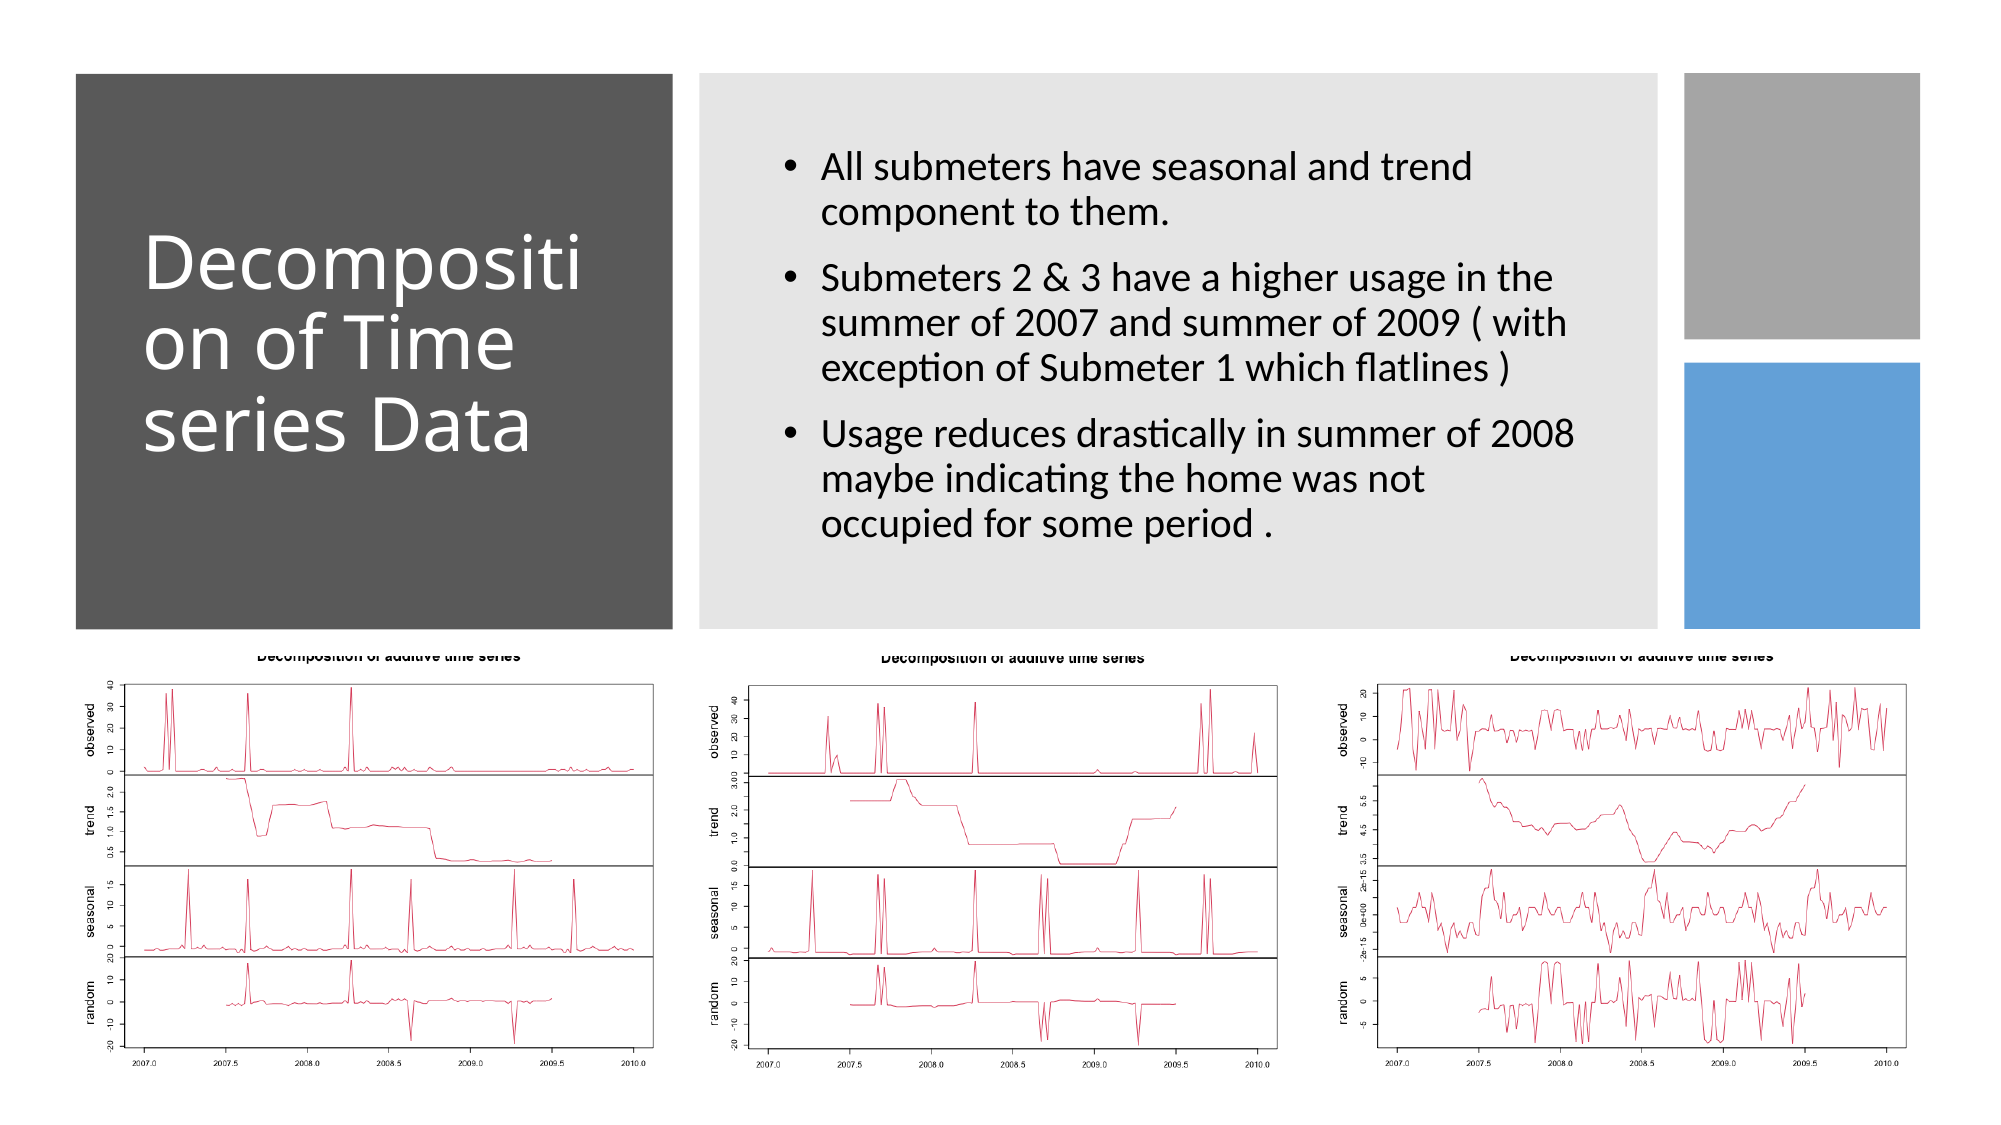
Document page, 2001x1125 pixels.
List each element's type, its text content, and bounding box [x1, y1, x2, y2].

picture [1328, 656, 1926, 1075]
list All submeters have seasonal and trend component to them. Submeters 2 & 3 have a higher usage in the summer of 2007 and summer of 2009 ( with exception of Submeter 1 which flatlines ) Usage reduces drastically in summer of 2008 maybe indicating the home was not occupied for some period . [768, 125, 1600, 567]
text_box [1683, 362, 1921, 630]
text_box [75, 73, 674, 631]
text_box [1683, 72, 1921, 340]
title Decomposition of Time series Data [127, 125, 629, 567]
picture [699, 656, 1297, 1075]
picture [75, 656, 673, 1075]
text_box [698, 72, 1659, 630]
